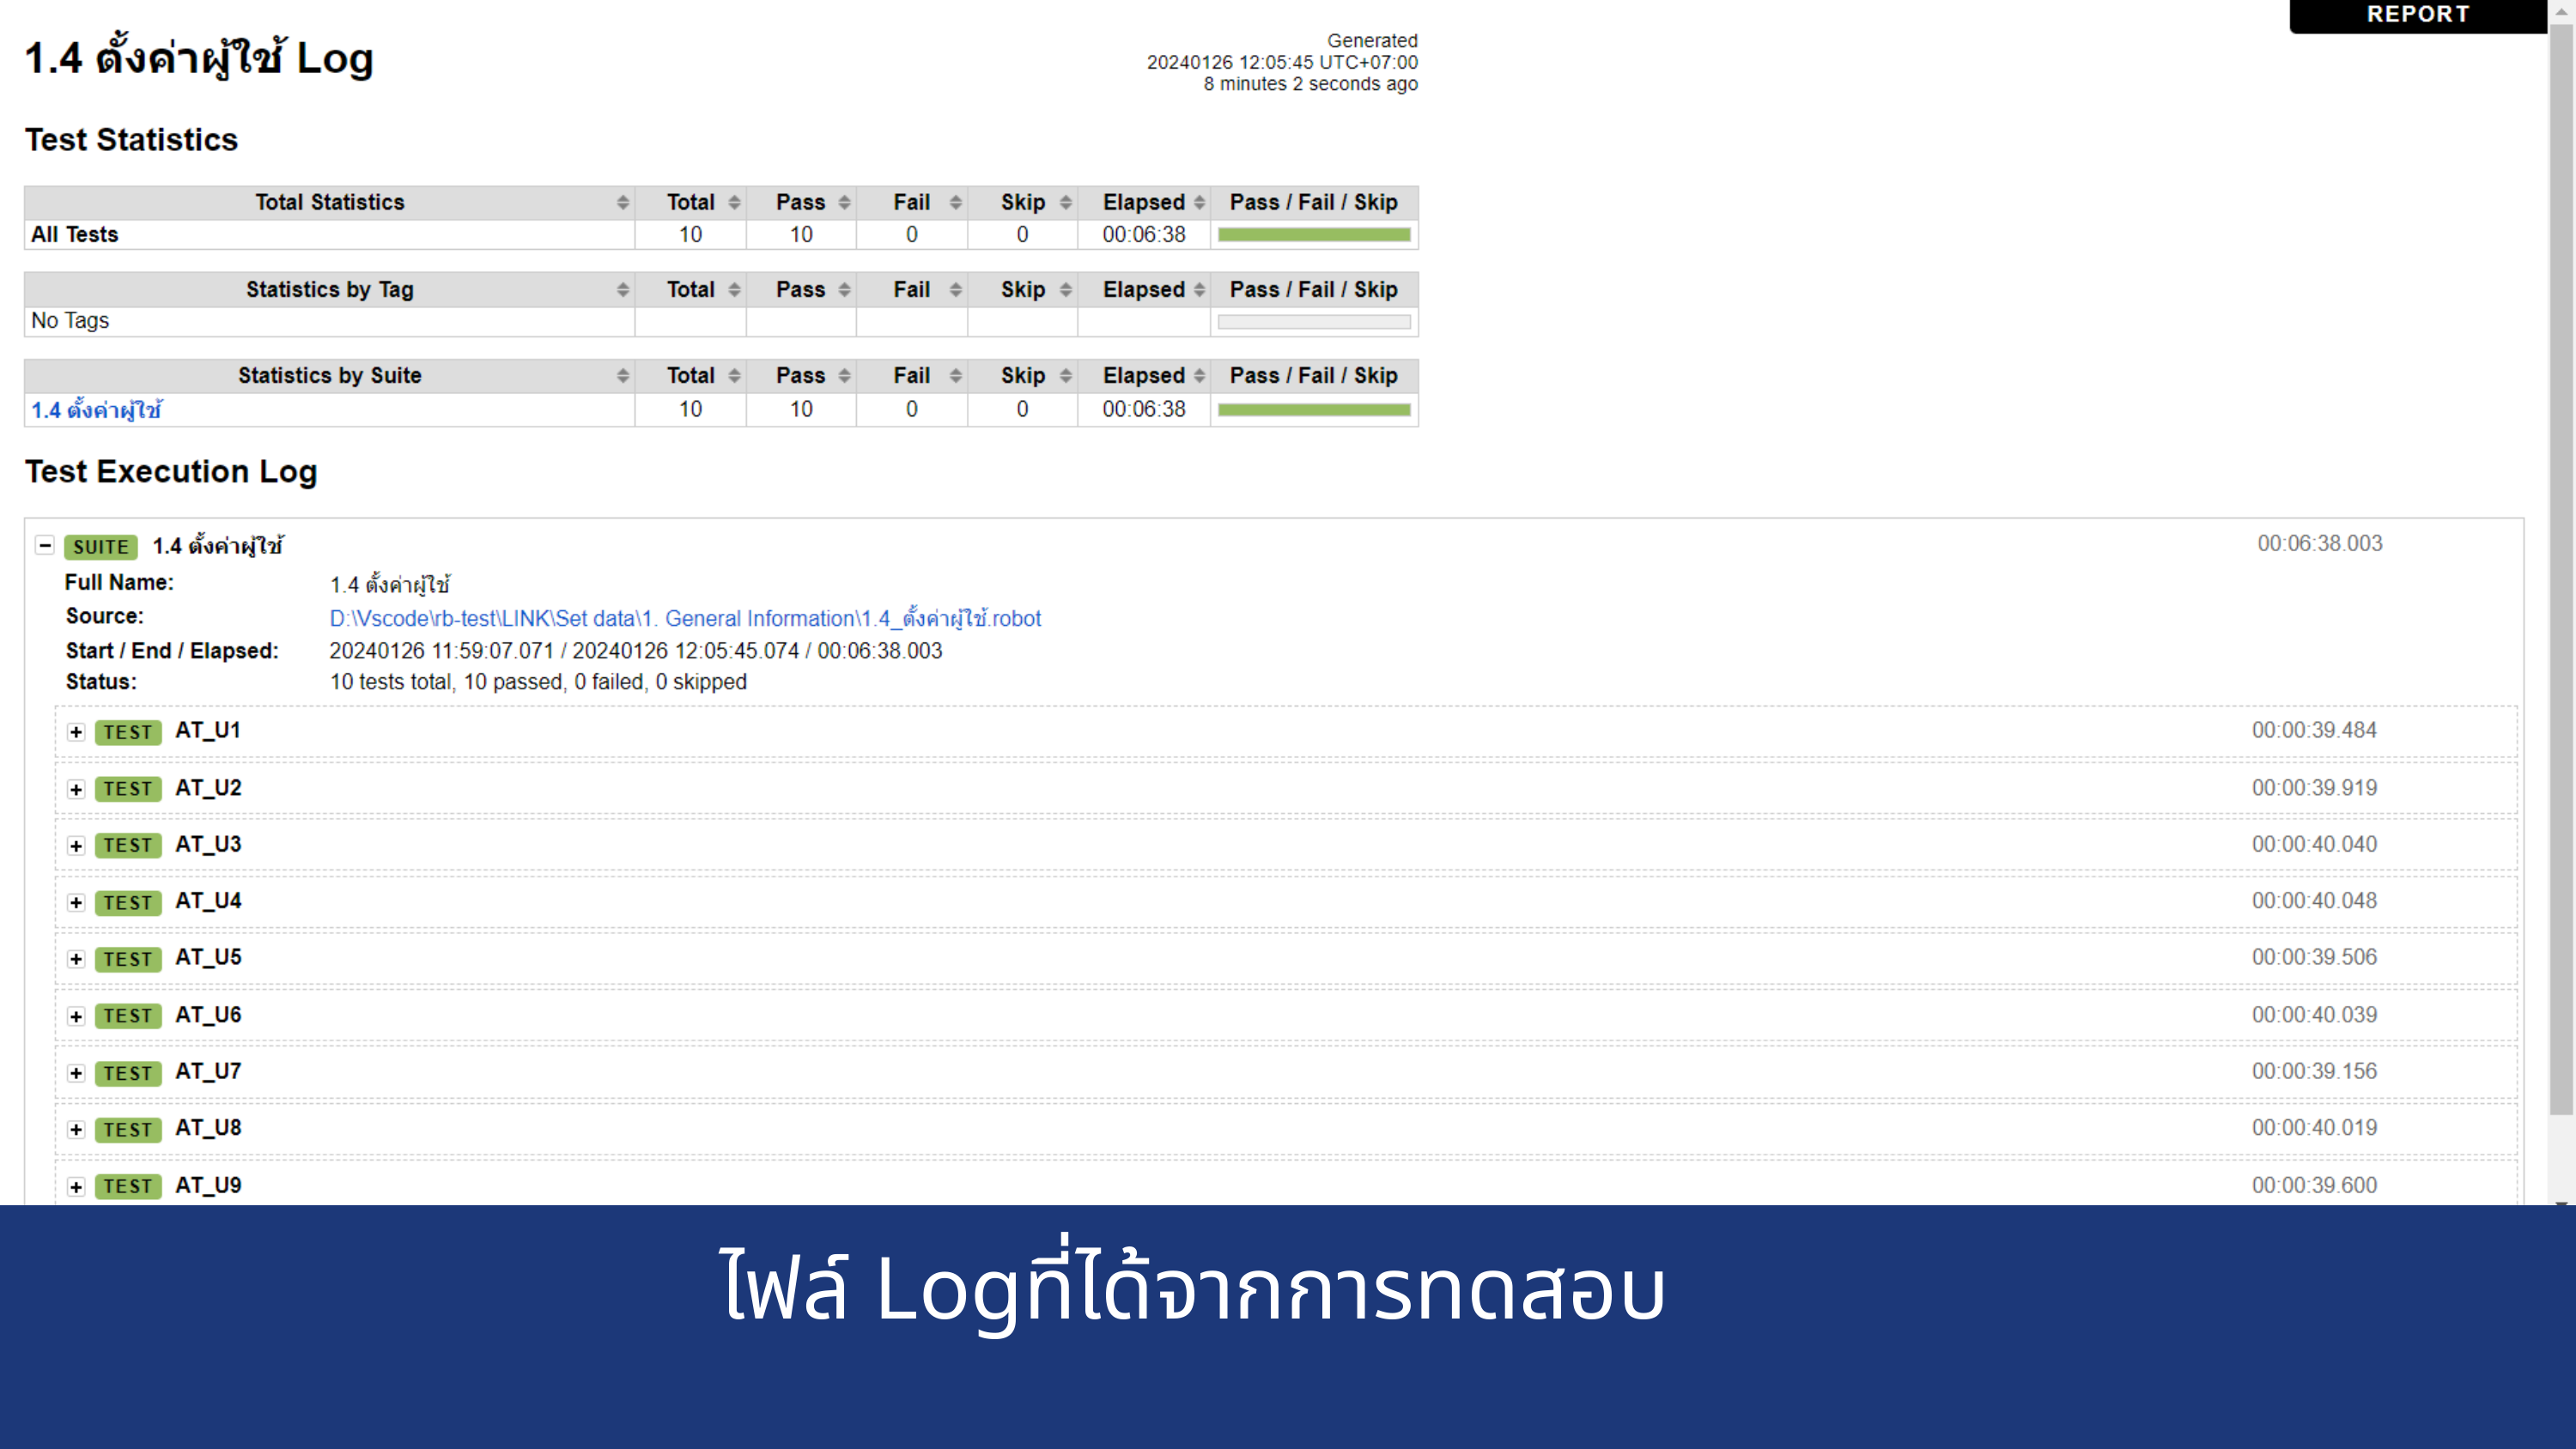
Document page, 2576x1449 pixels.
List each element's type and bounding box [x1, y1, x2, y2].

text_box [0, 0, 2576, 1449]
